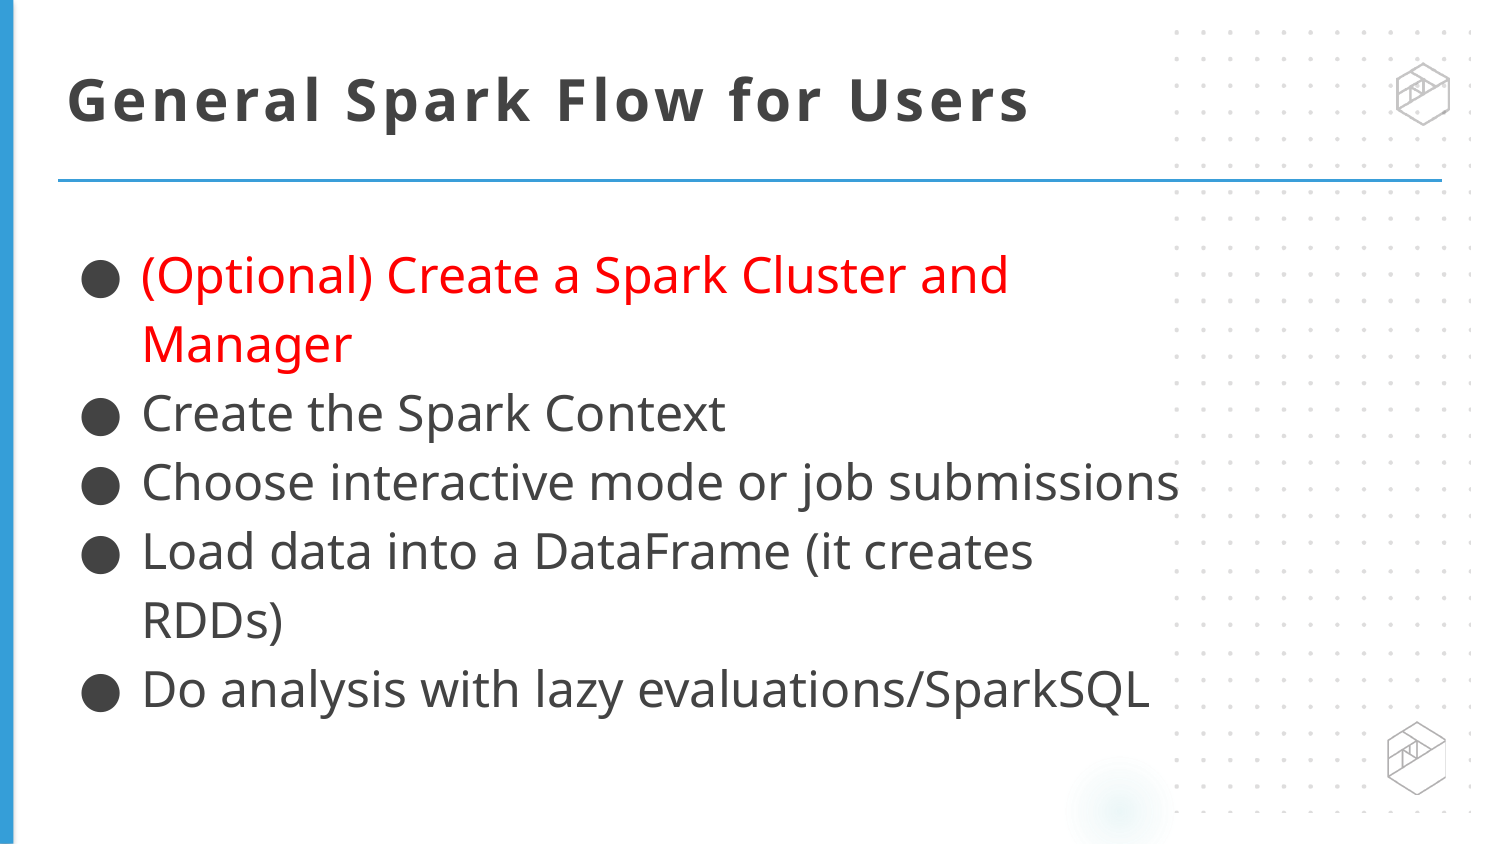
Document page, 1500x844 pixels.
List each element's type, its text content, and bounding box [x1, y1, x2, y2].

title General Spark Flow for Users [51, 48, 1242, 142]
picture [1396, 62, 1451, 126]
picture [1058, 750, 1181, 844]
list (Optional) Create a Spark Cluster and Manager Create the Spark Context Choose interactive mode or job submissions Load data into a DataFrame (it creates RDDs) Do analysis with lazy evaluations/SparkSQL [51, 219, 1200, 655]
